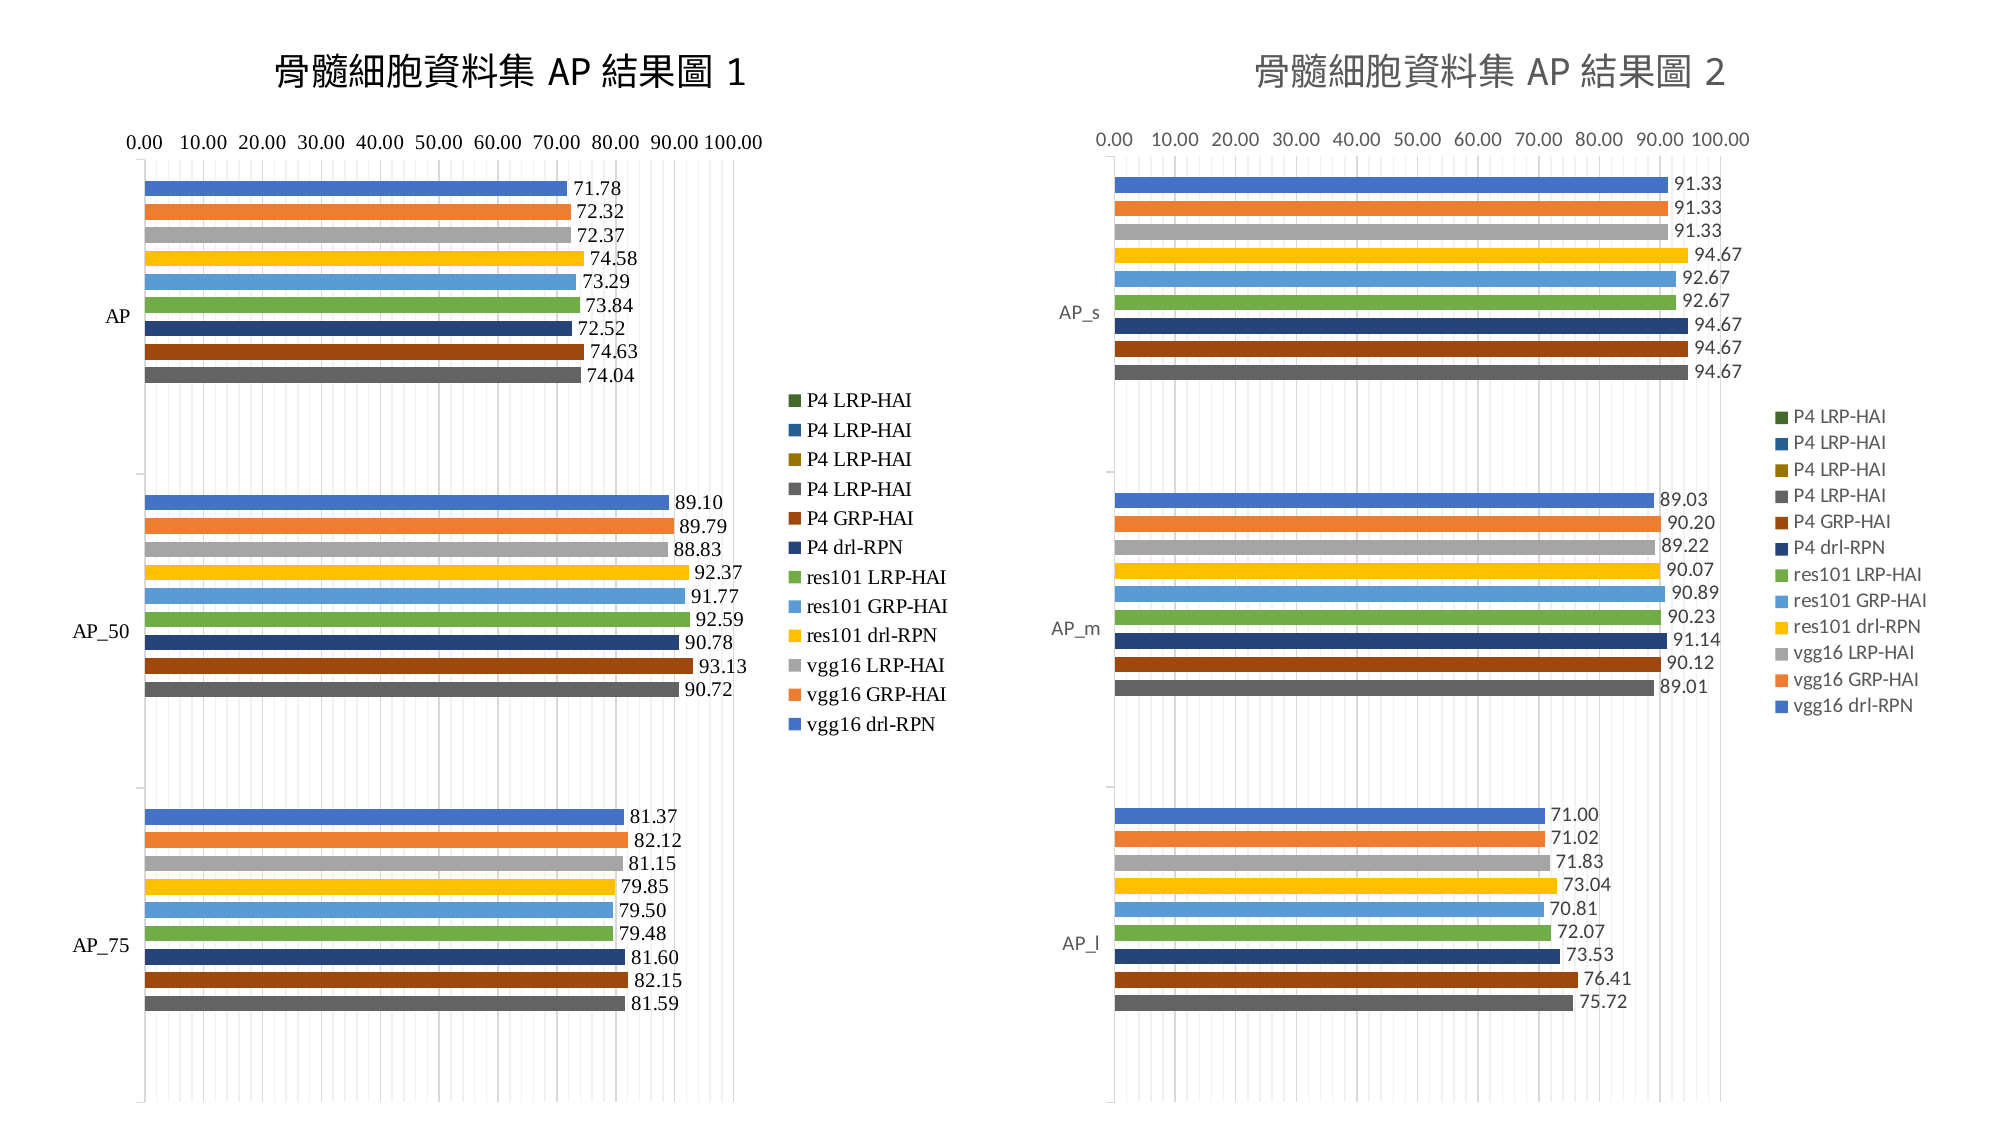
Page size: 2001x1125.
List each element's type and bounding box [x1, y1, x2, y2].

chart [53, 0, 967, 1125]
chart [1032, 0, 1946, 1125]
